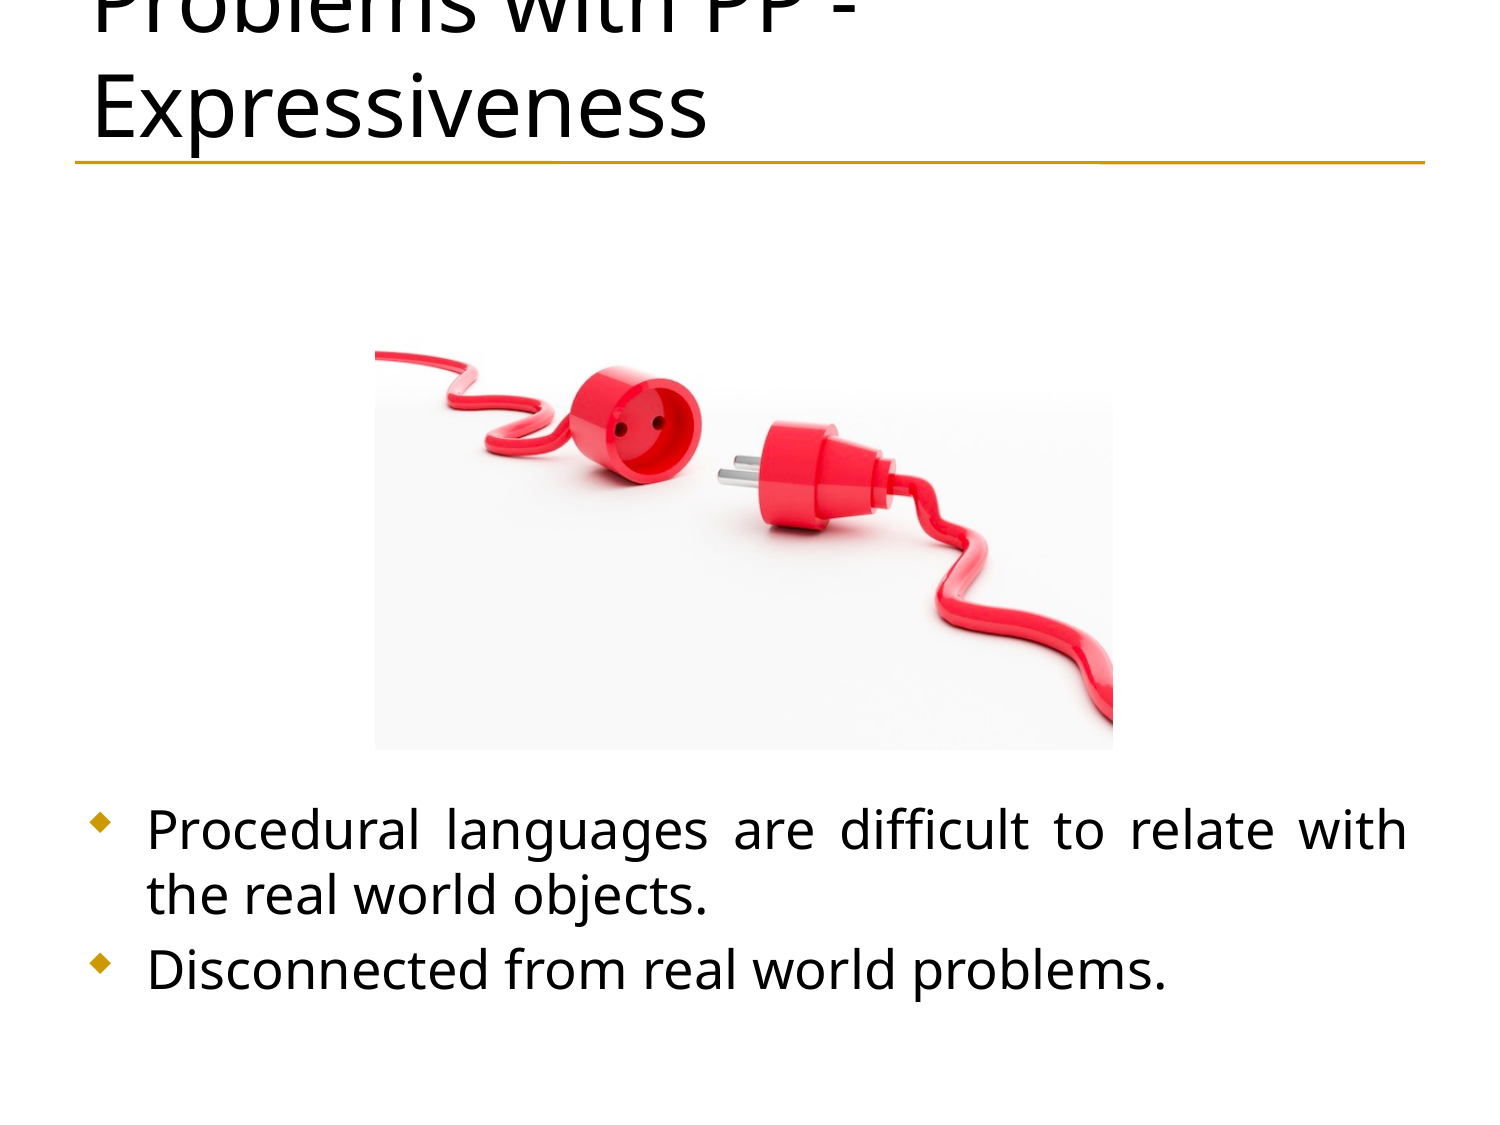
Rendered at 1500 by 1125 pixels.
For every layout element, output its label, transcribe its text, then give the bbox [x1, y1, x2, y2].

list Procedural languages are difficult to relate with the real world objects. Disconnected from real world problems. [74, 787, 1426, 1106]
picture [374, 214, 1113, 751]
title Problems with PP - Expressiveness [74, 32, 1426, 163]
